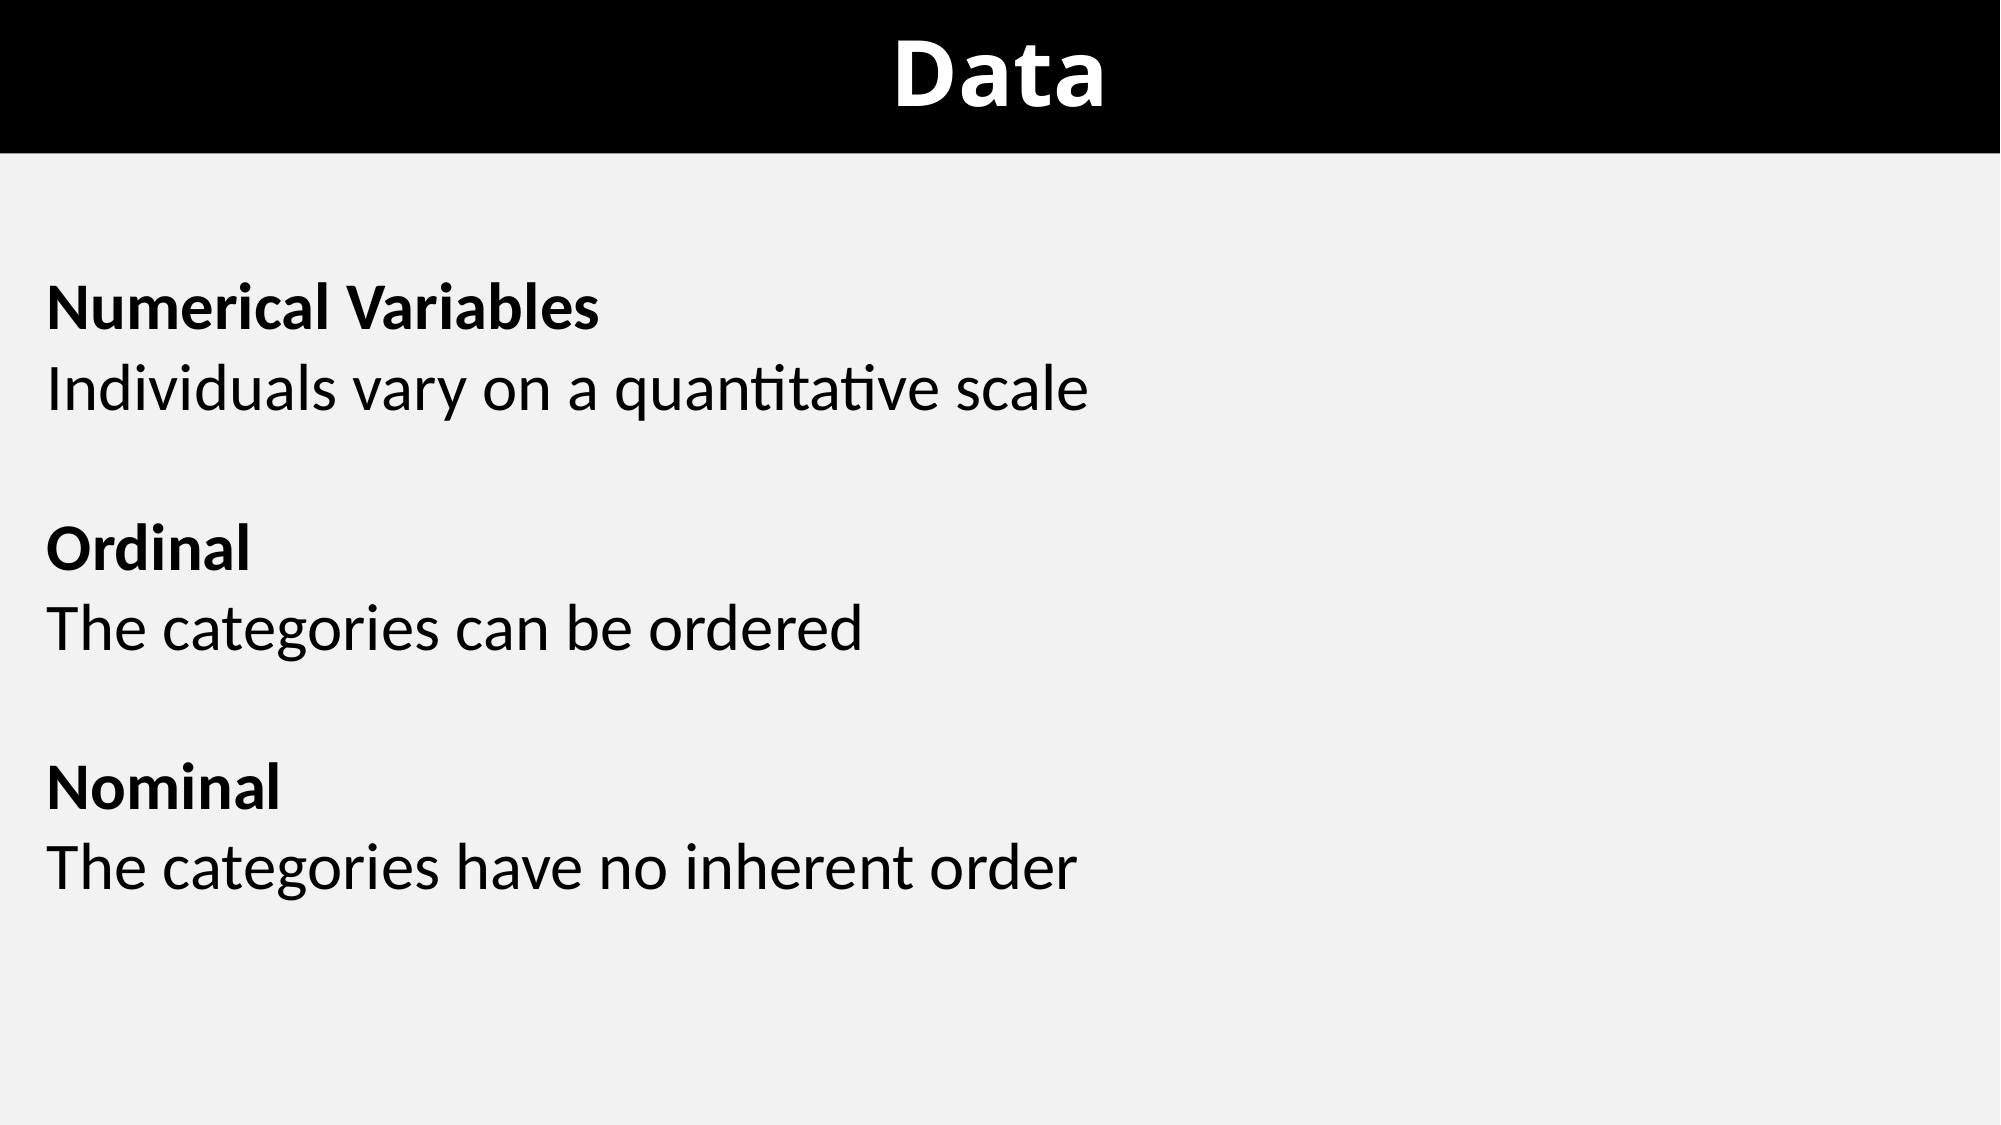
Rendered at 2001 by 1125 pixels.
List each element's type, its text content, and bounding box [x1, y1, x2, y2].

text_box Numerical Variables Individuals vary on a quantitative scale Ordinal The categories can be ordered Nominal The categories have no inherent order [32, 176, 1968, 991]
title Data [0, 0, 2000, 154]
